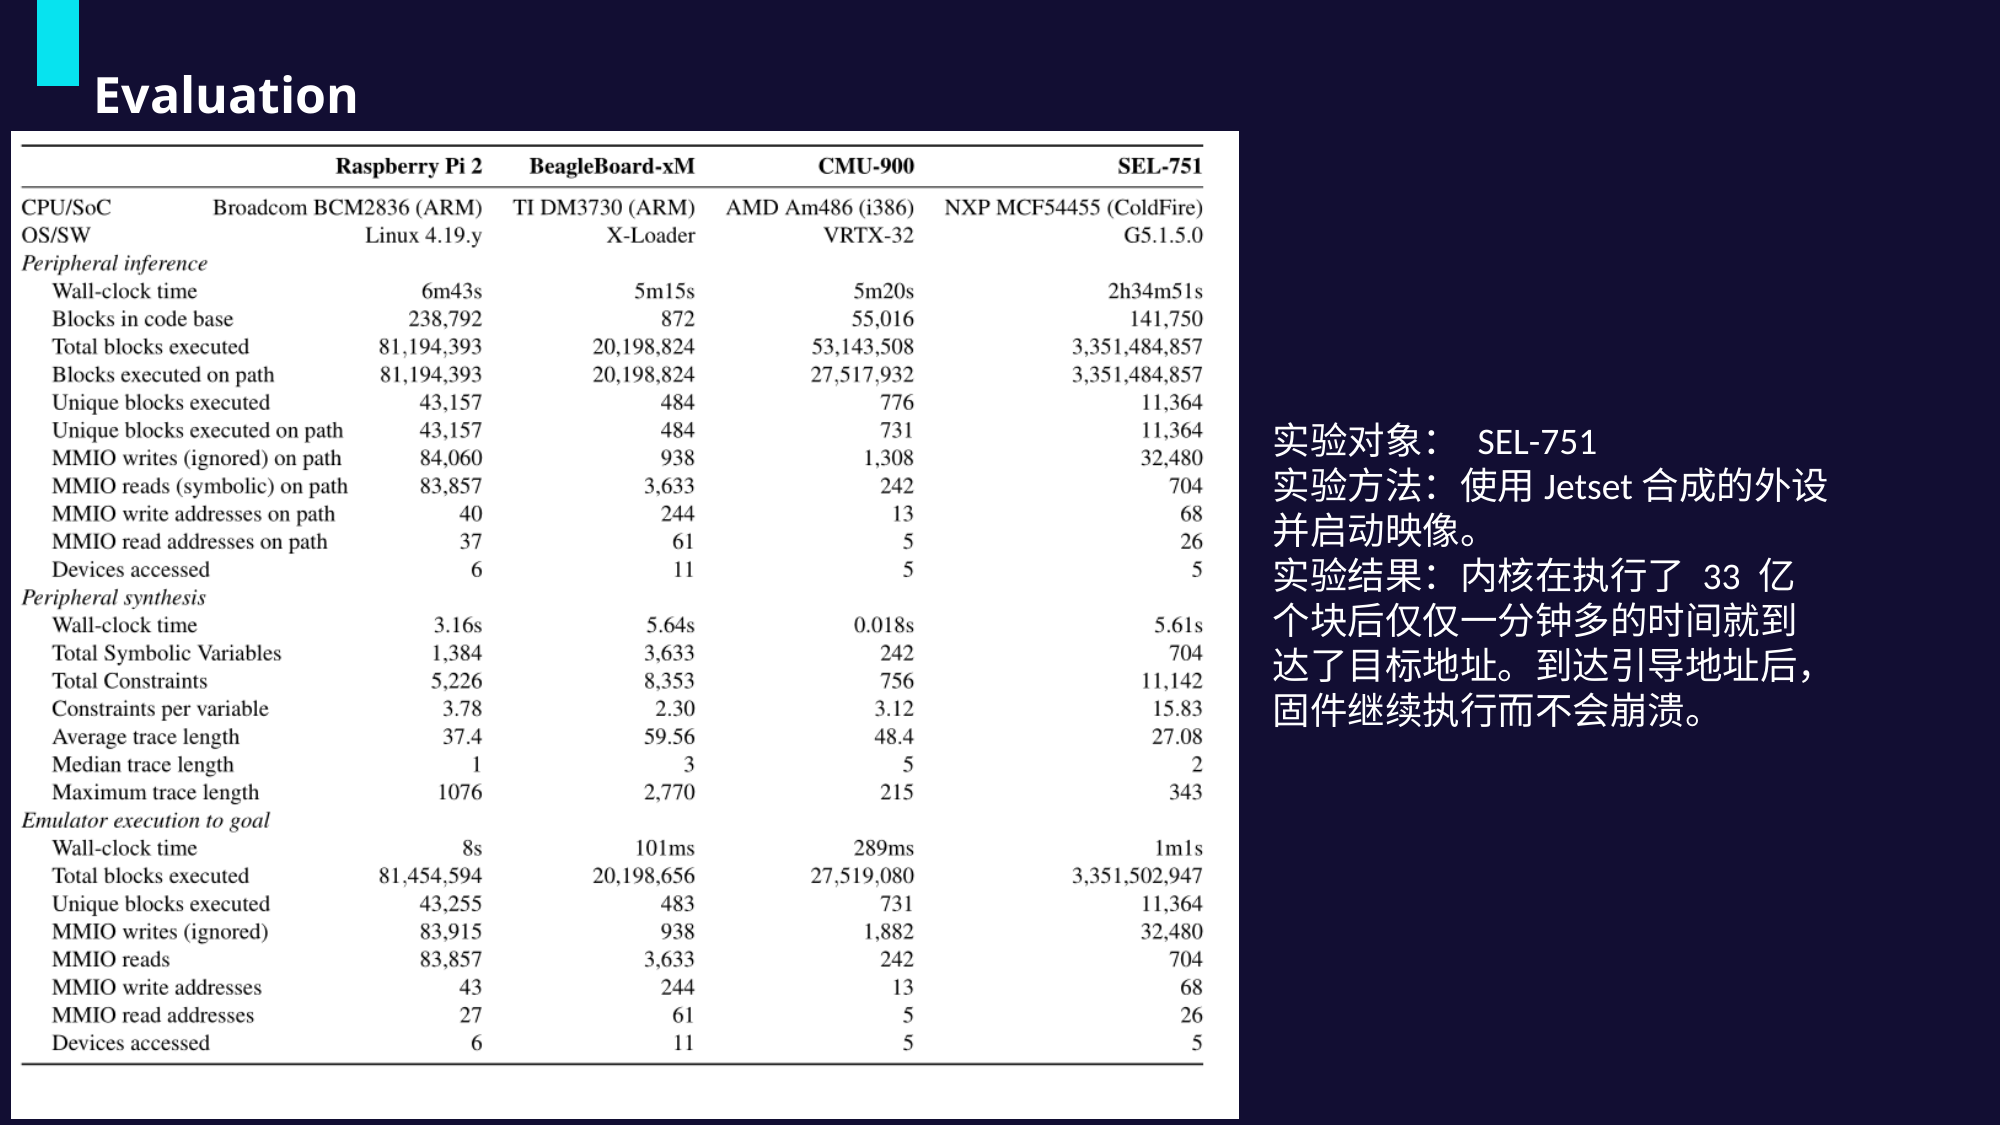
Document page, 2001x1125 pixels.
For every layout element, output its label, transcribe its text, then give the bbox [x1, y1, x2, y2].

picture [11, 131, 1239, 1120]
text_box [36, 0, 80, 87]
text_box Evaluation [79, 56, 869, 131]
text_box 实验对象： SEL-751 实验方法：使用Jetset合成的外设并启动映像。 实验结果：内核在执行了 33 亿个块后仅仅一分钟多的时间就到达了目标地址。到达引导地址后，固件继续执行而不会崩溃。 [1257, 243, 1846, 950]
text_box [0, 0, 2000, 1125]
